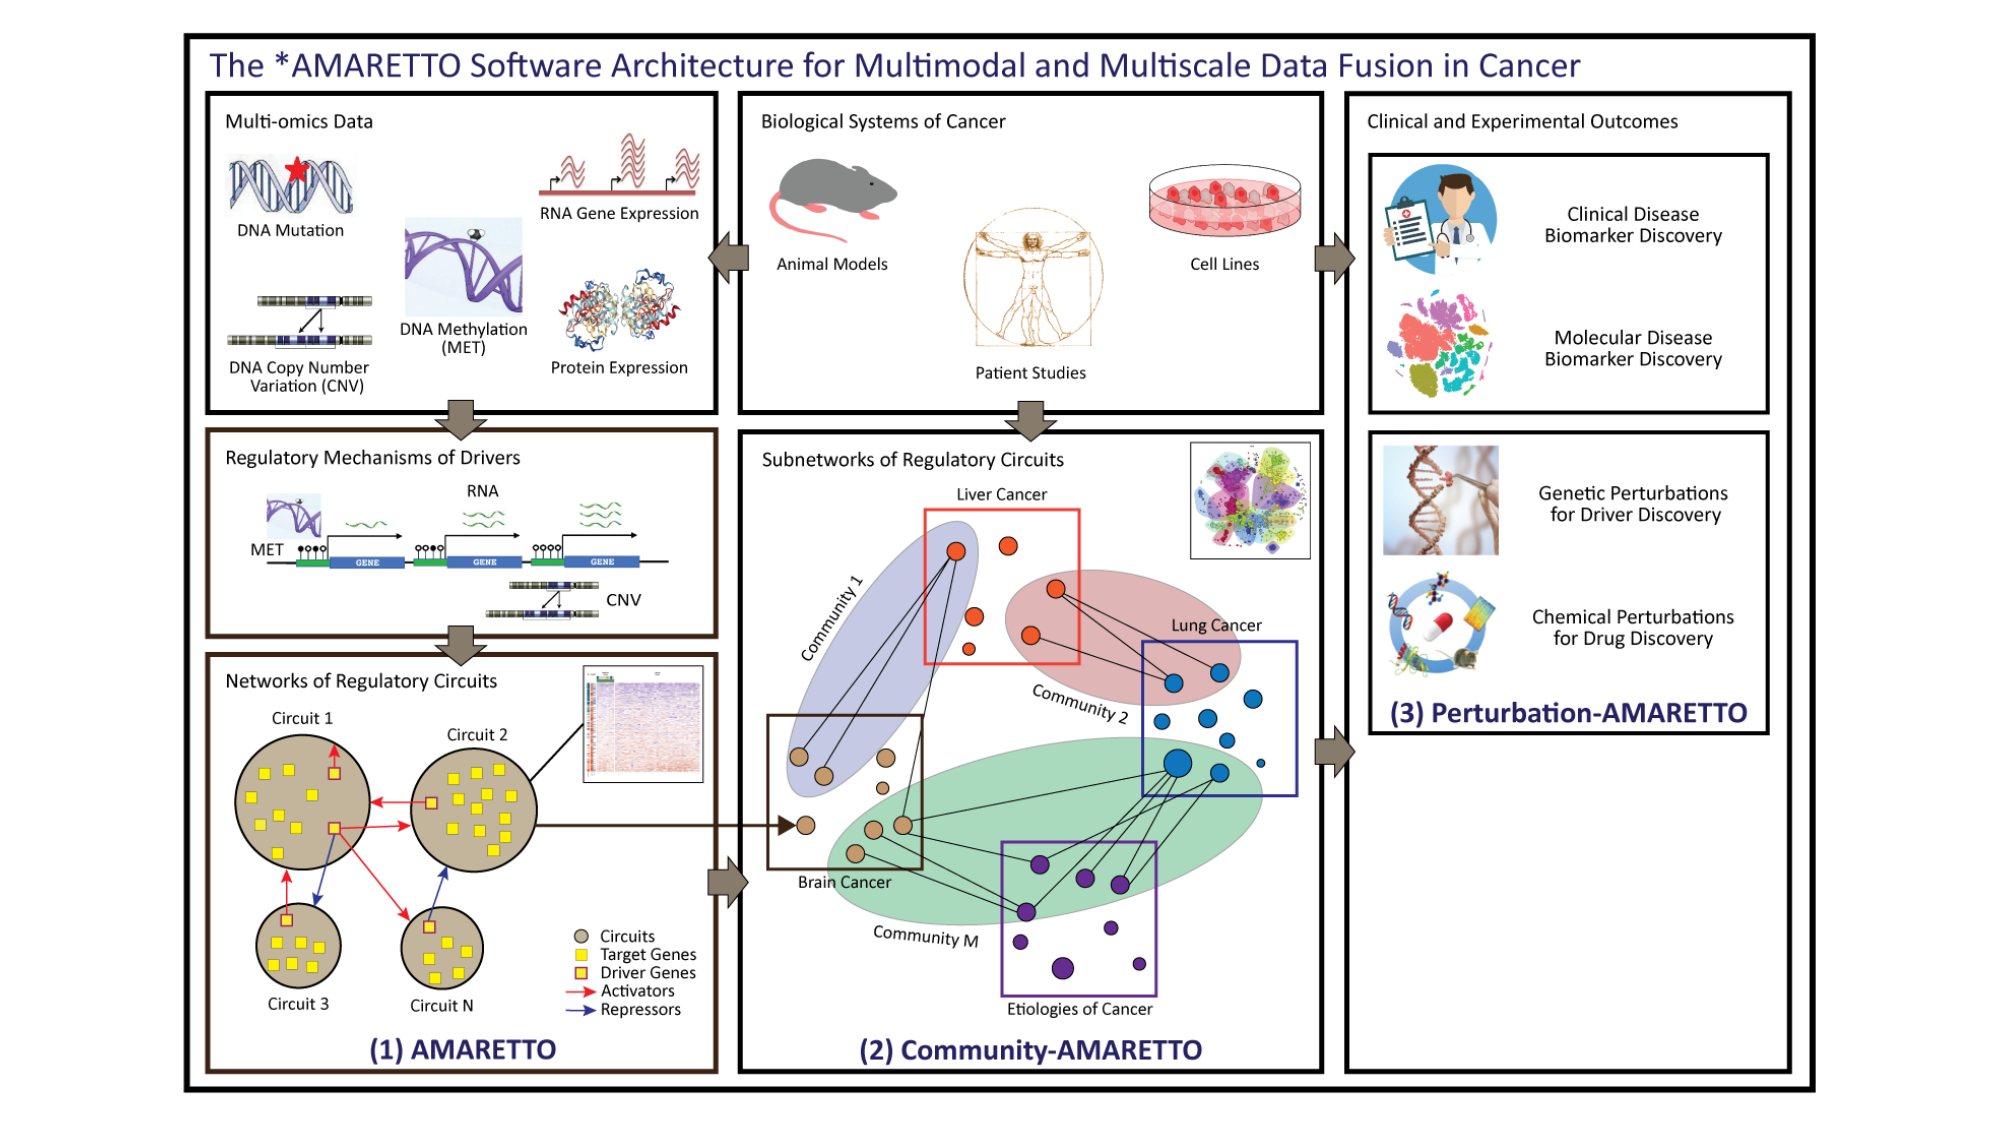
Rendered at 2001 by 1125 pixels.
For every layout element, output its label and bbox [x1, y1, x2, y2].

list [162, 0, 1838, 1125]
